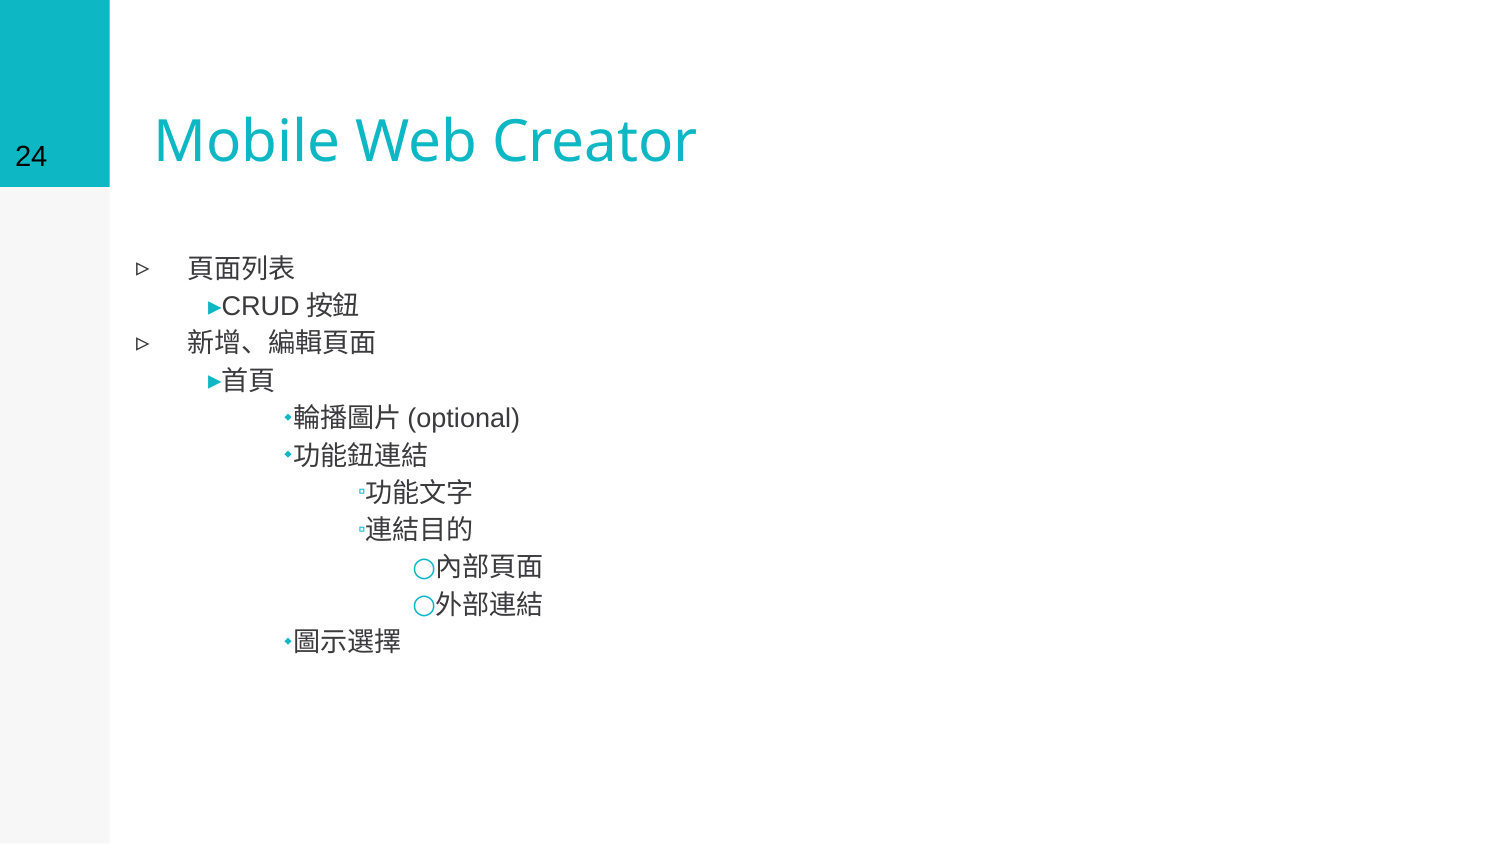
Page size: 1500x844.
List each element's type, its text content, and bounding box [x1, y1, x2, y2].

list 頁面列表 CRUD按鈕 新增、編輯頁面 首頁 輪播圖片(optional) 功能鈕連結 功能文字 連結目的 內部頁面 外部連結 圖示選擇 [97, 231, 1365, 844]
slide_number 24 [0, 0, 110, 187]
title Mobile Web Creator [138, 0, 1129, 188]
